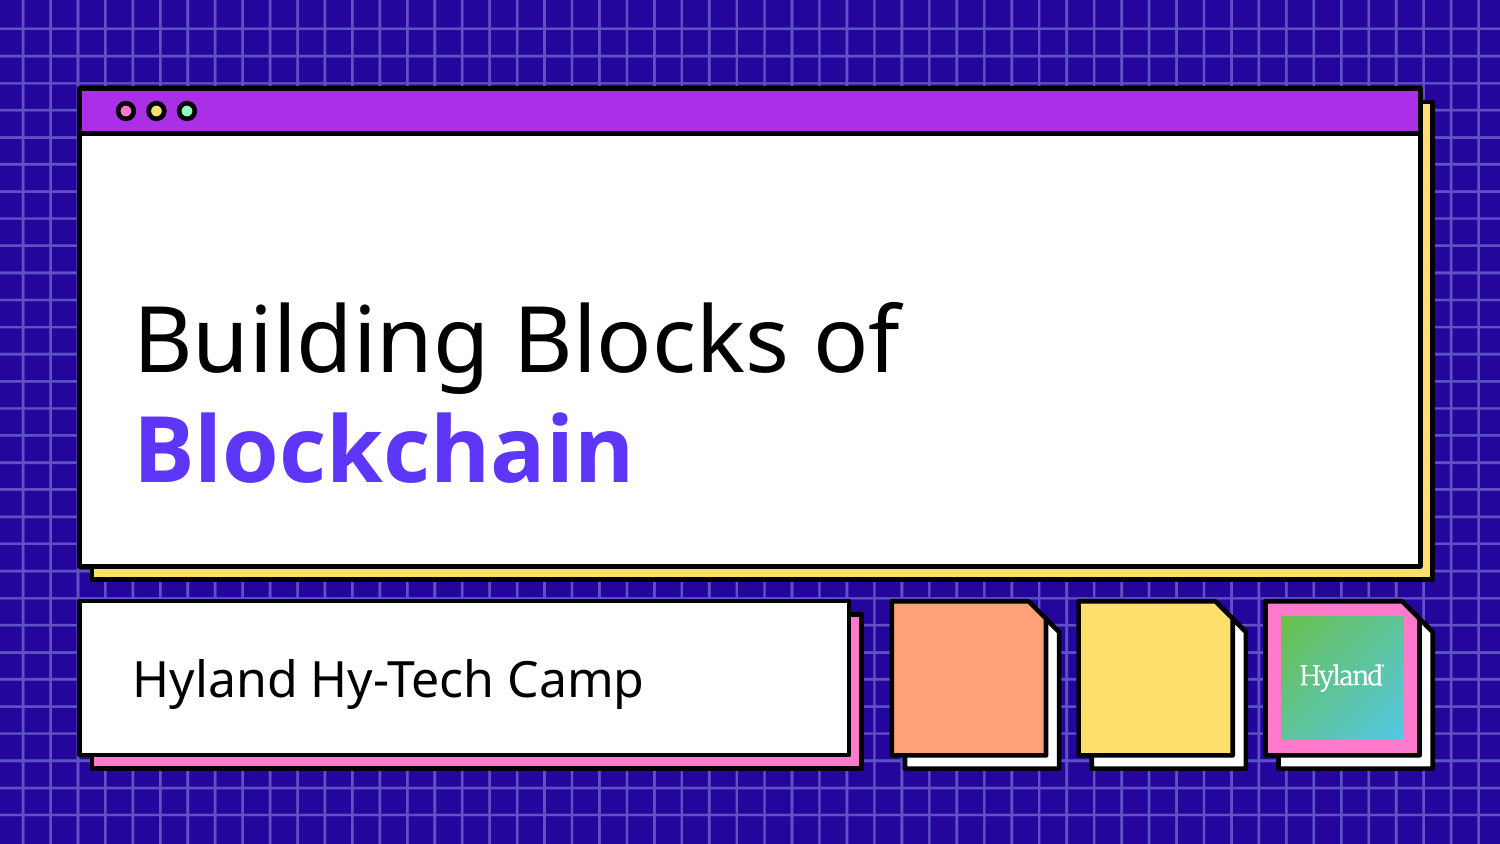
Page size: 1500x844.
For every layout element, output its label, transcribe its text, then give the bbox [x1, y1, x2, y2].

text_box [1280, 616, 1404, 740]
text_box [1091, 619, 1246, 769]
text_box [1078, 601, 1233, 756]
text_box [904, 619, 1060, 769]
text_box [1265, 601, 1420, 756]
subtitle Hyland Hy-Tech Camp [117, 632, 799, 731]
title Building Blocks of Blockchain [118, 186, 1382, 516]
text_box [891, 601, 1047, 756]
picture [0, 0, 1500, 844]
text_box [1278, 619, 1433, 769]
